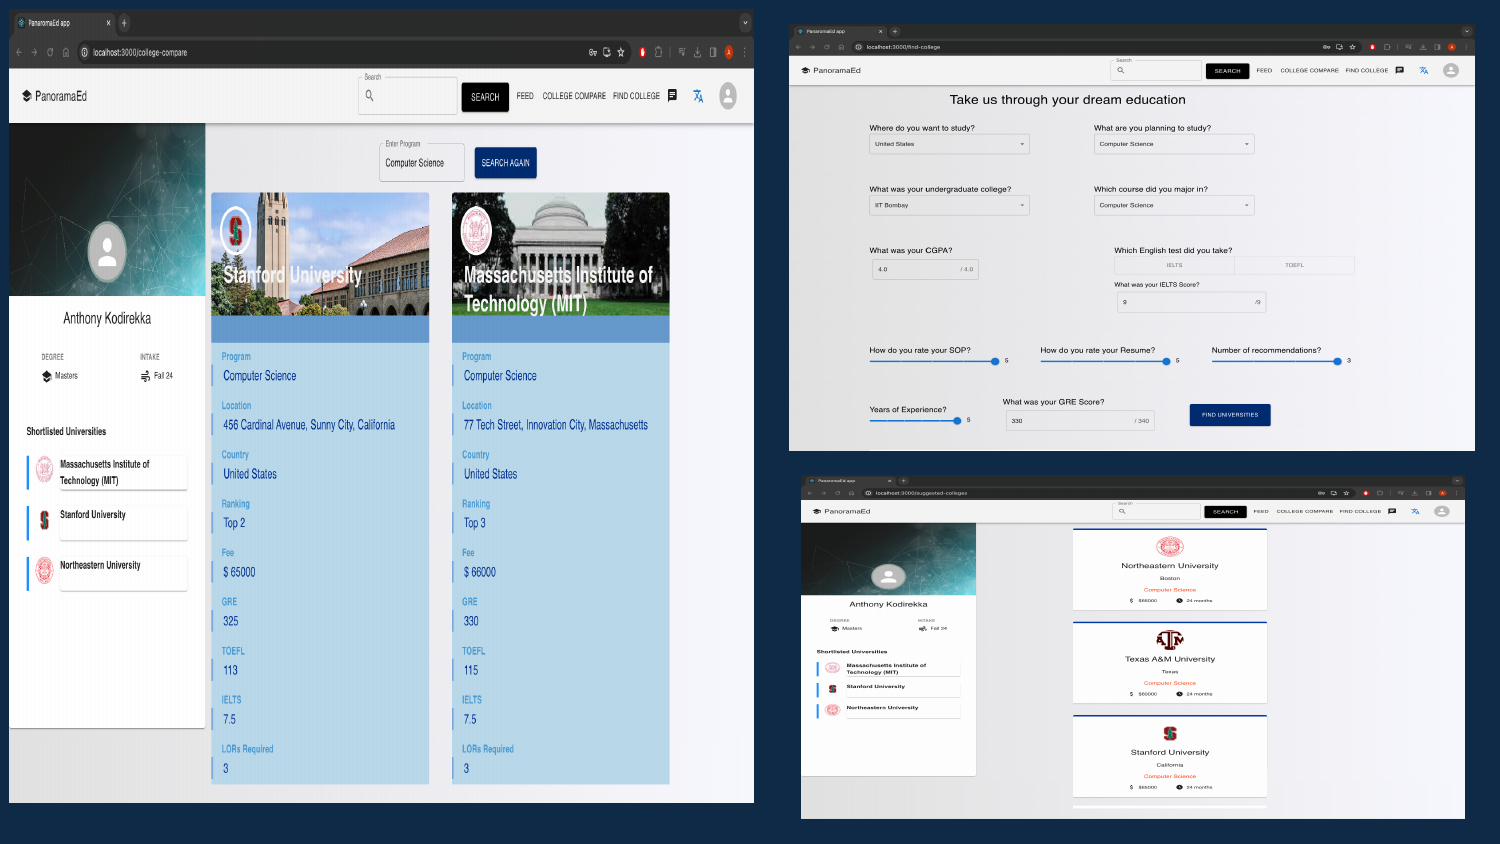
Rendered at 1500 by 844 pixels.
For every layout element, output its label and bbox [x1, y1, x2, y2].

picture [789, 24, 1476, 451]
picture [8, 8, 755, 804]
picture [801, 474, 1465, 819]
